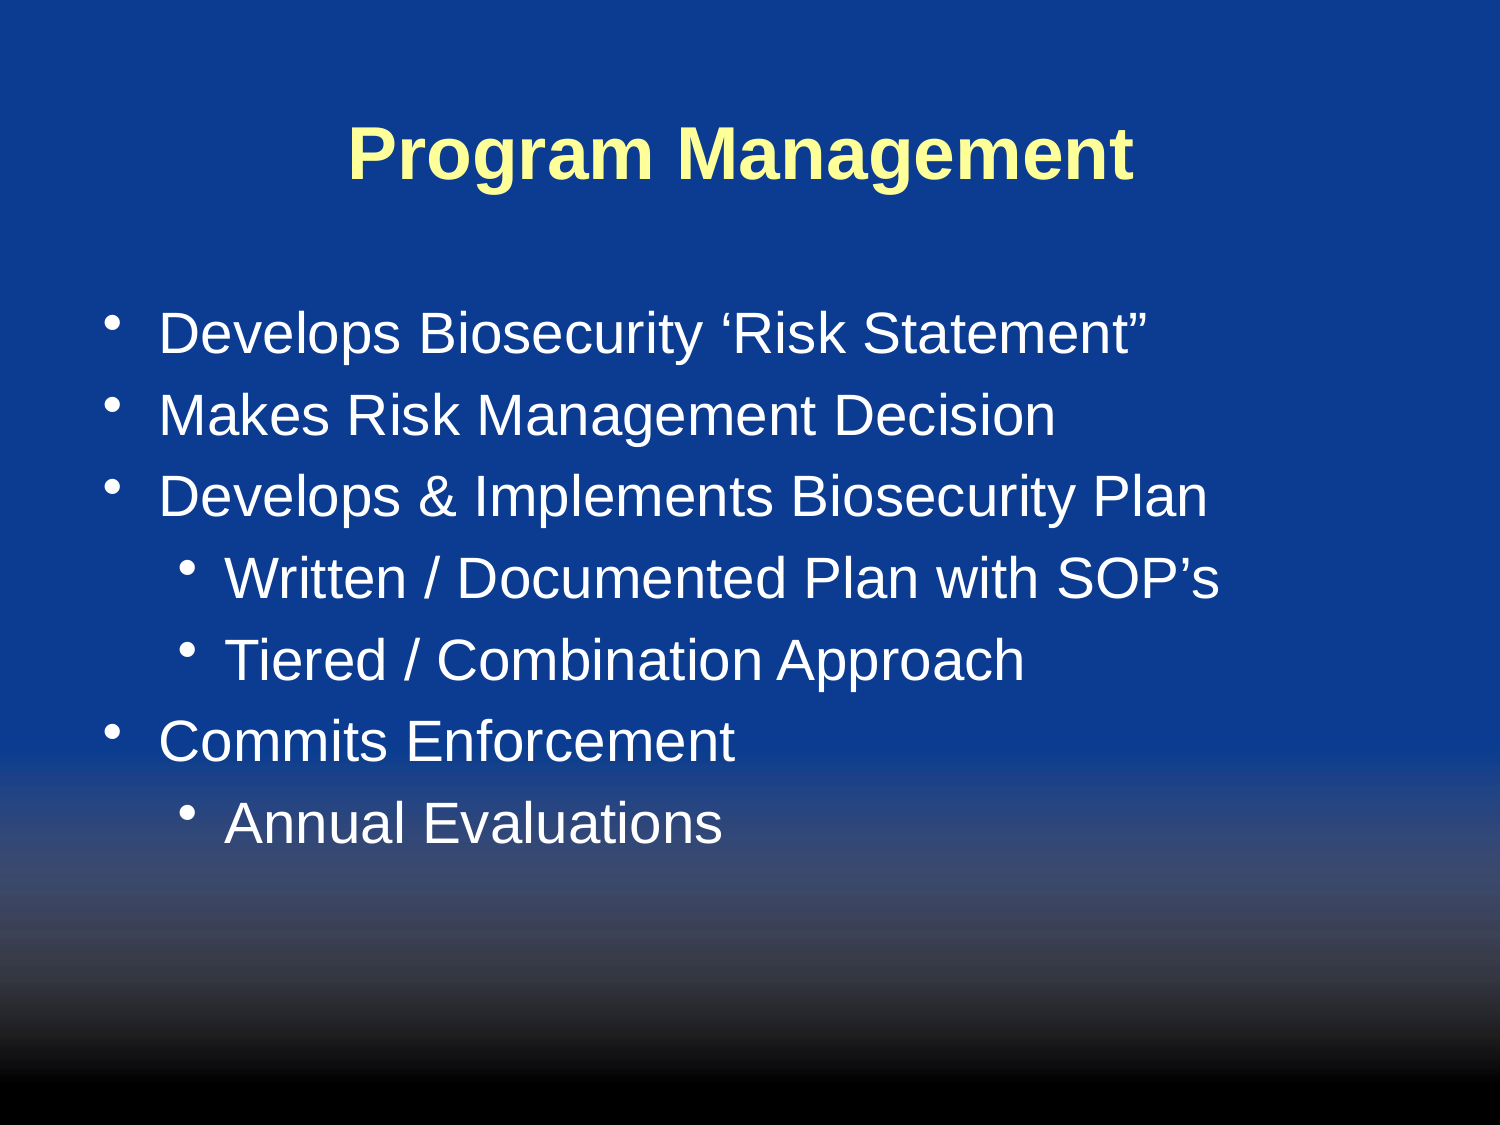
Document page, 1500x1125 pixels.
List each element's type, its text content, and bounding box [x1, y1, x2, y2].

title Program Management [112, 62, 1392, 237]
list Develops Biosecurity ‘Risk Statement” Makes Risk Management Decision Develops & Implements Biosecurity Plan Written / Documented Plan with SOP’s Tiered / Combination Approach Commits Enforcement Annual Evaluations [87, 287, 1500, 1051]
picture [0, 0, 1500, 1125]
